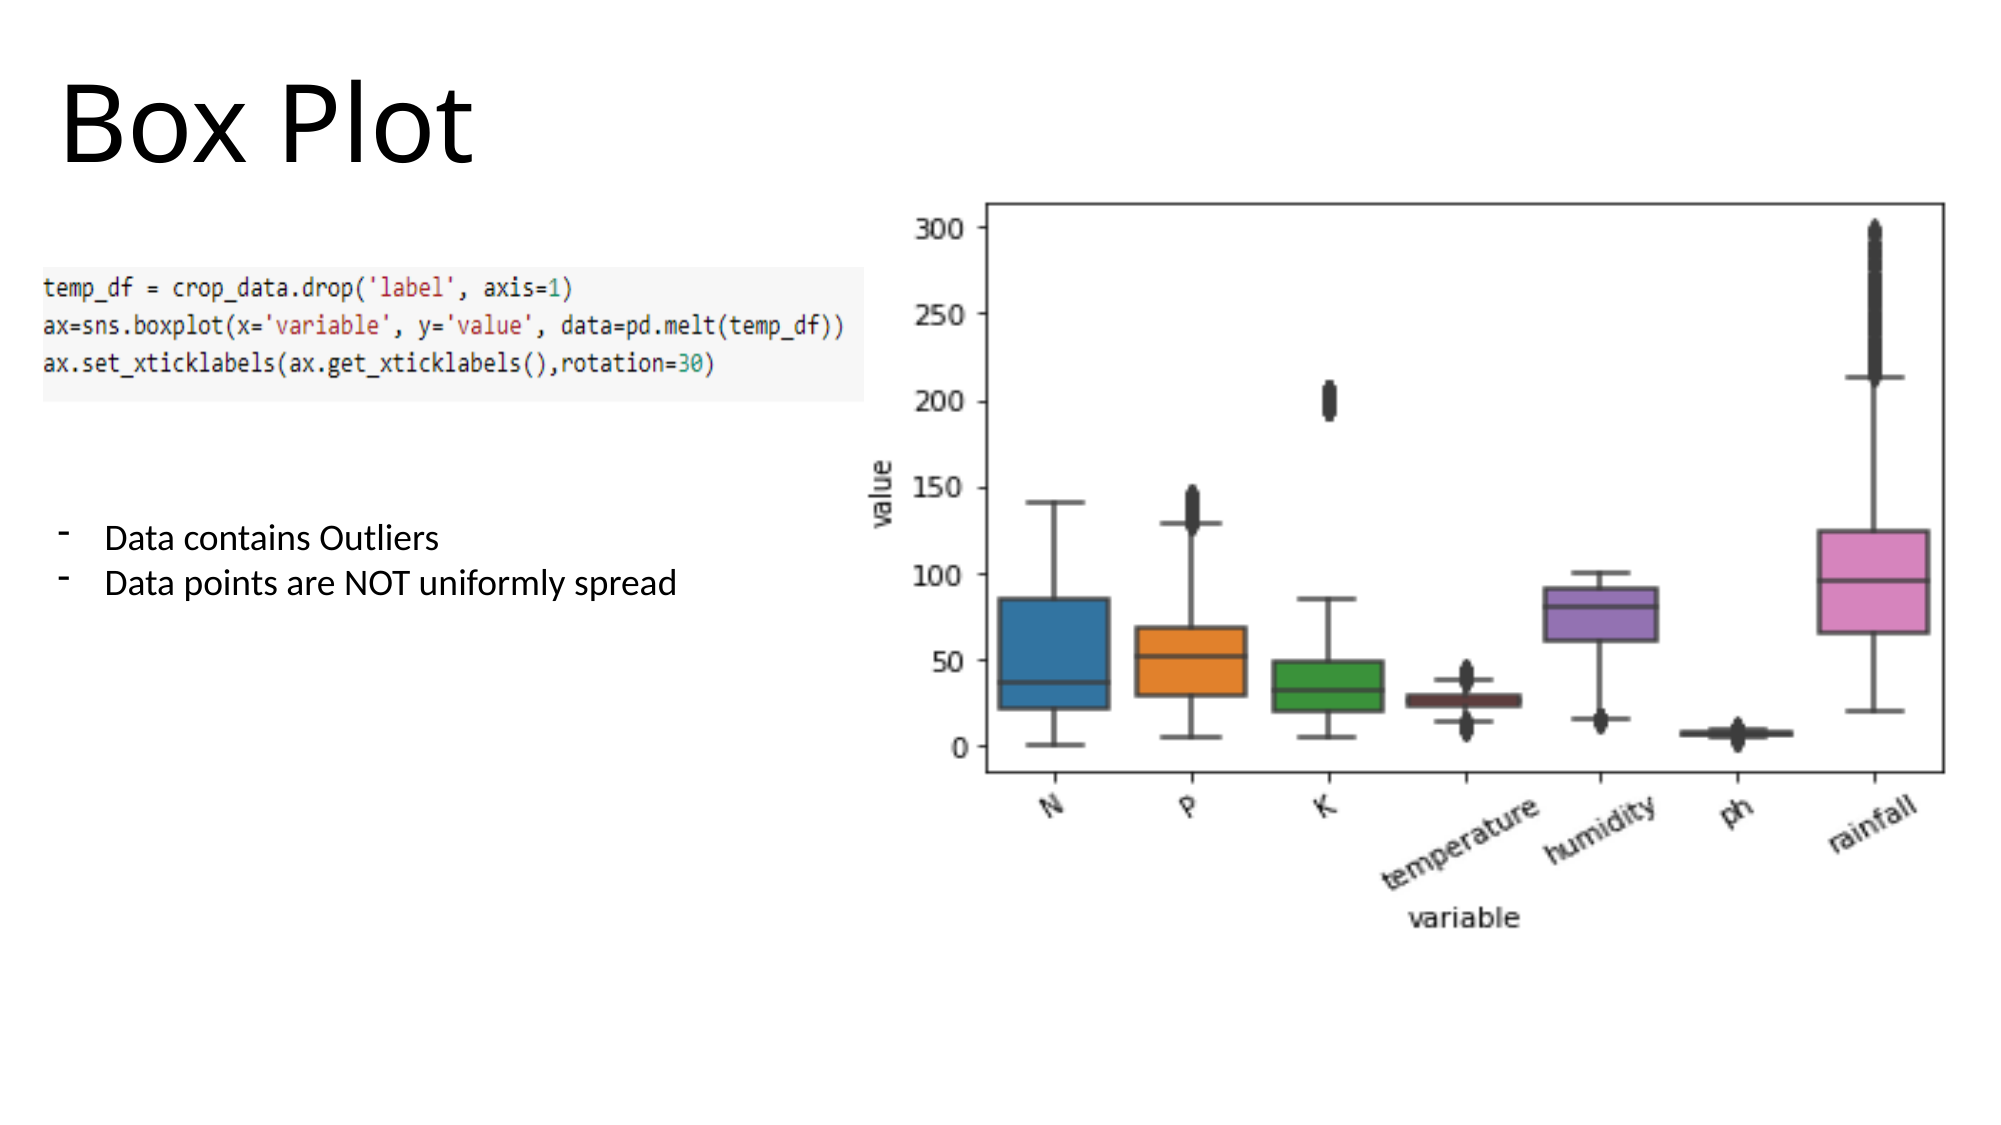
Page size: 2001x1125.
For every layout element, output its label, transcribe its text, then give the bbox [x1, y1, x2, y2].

picture [43, 193, 1971, 944]
text_box Box Plot [42, 46, 958, 192]
text_box Data contains Outliers Data points are NOT uniformly spread [42, 505, 833, 611]
